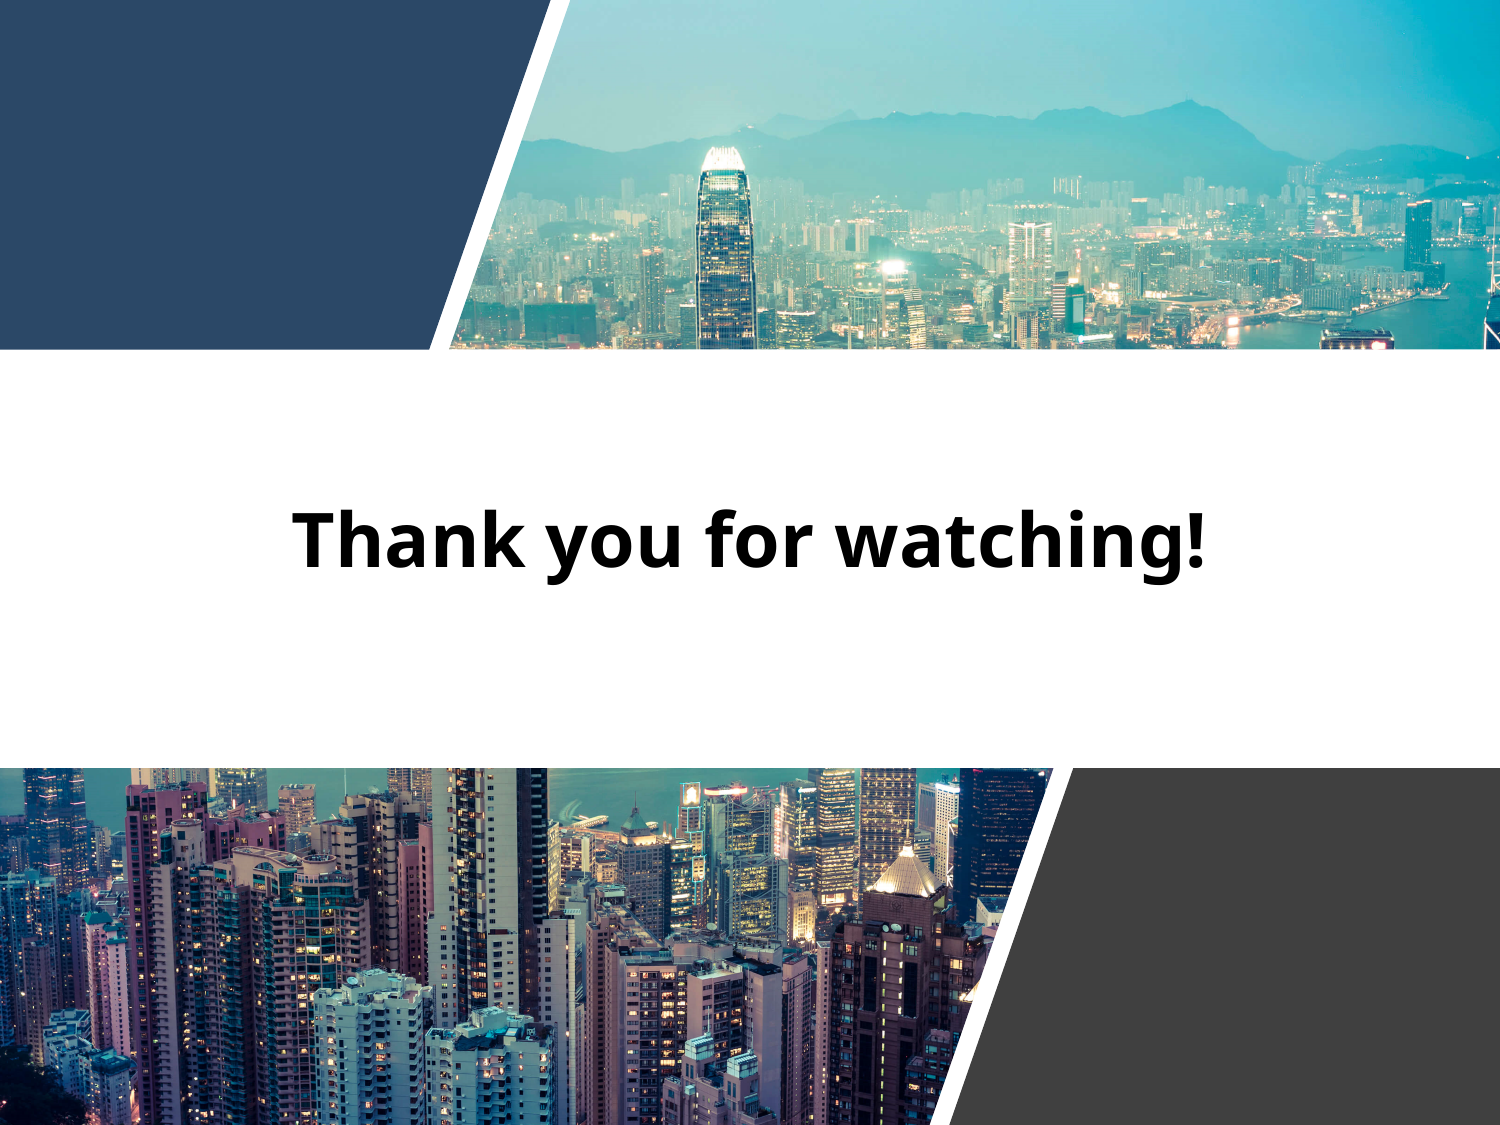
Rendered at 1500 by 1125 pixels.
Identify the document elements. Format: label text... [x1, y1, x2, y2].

picture [0, 768, 1054, 1125]
picture [448, 0, 1500, 350]
text_box [0, 0, 448, 351]
text_box [1054, 767, 1500, 1125]
text_box Thank you for watching! [187, 447, 1313, 591]
